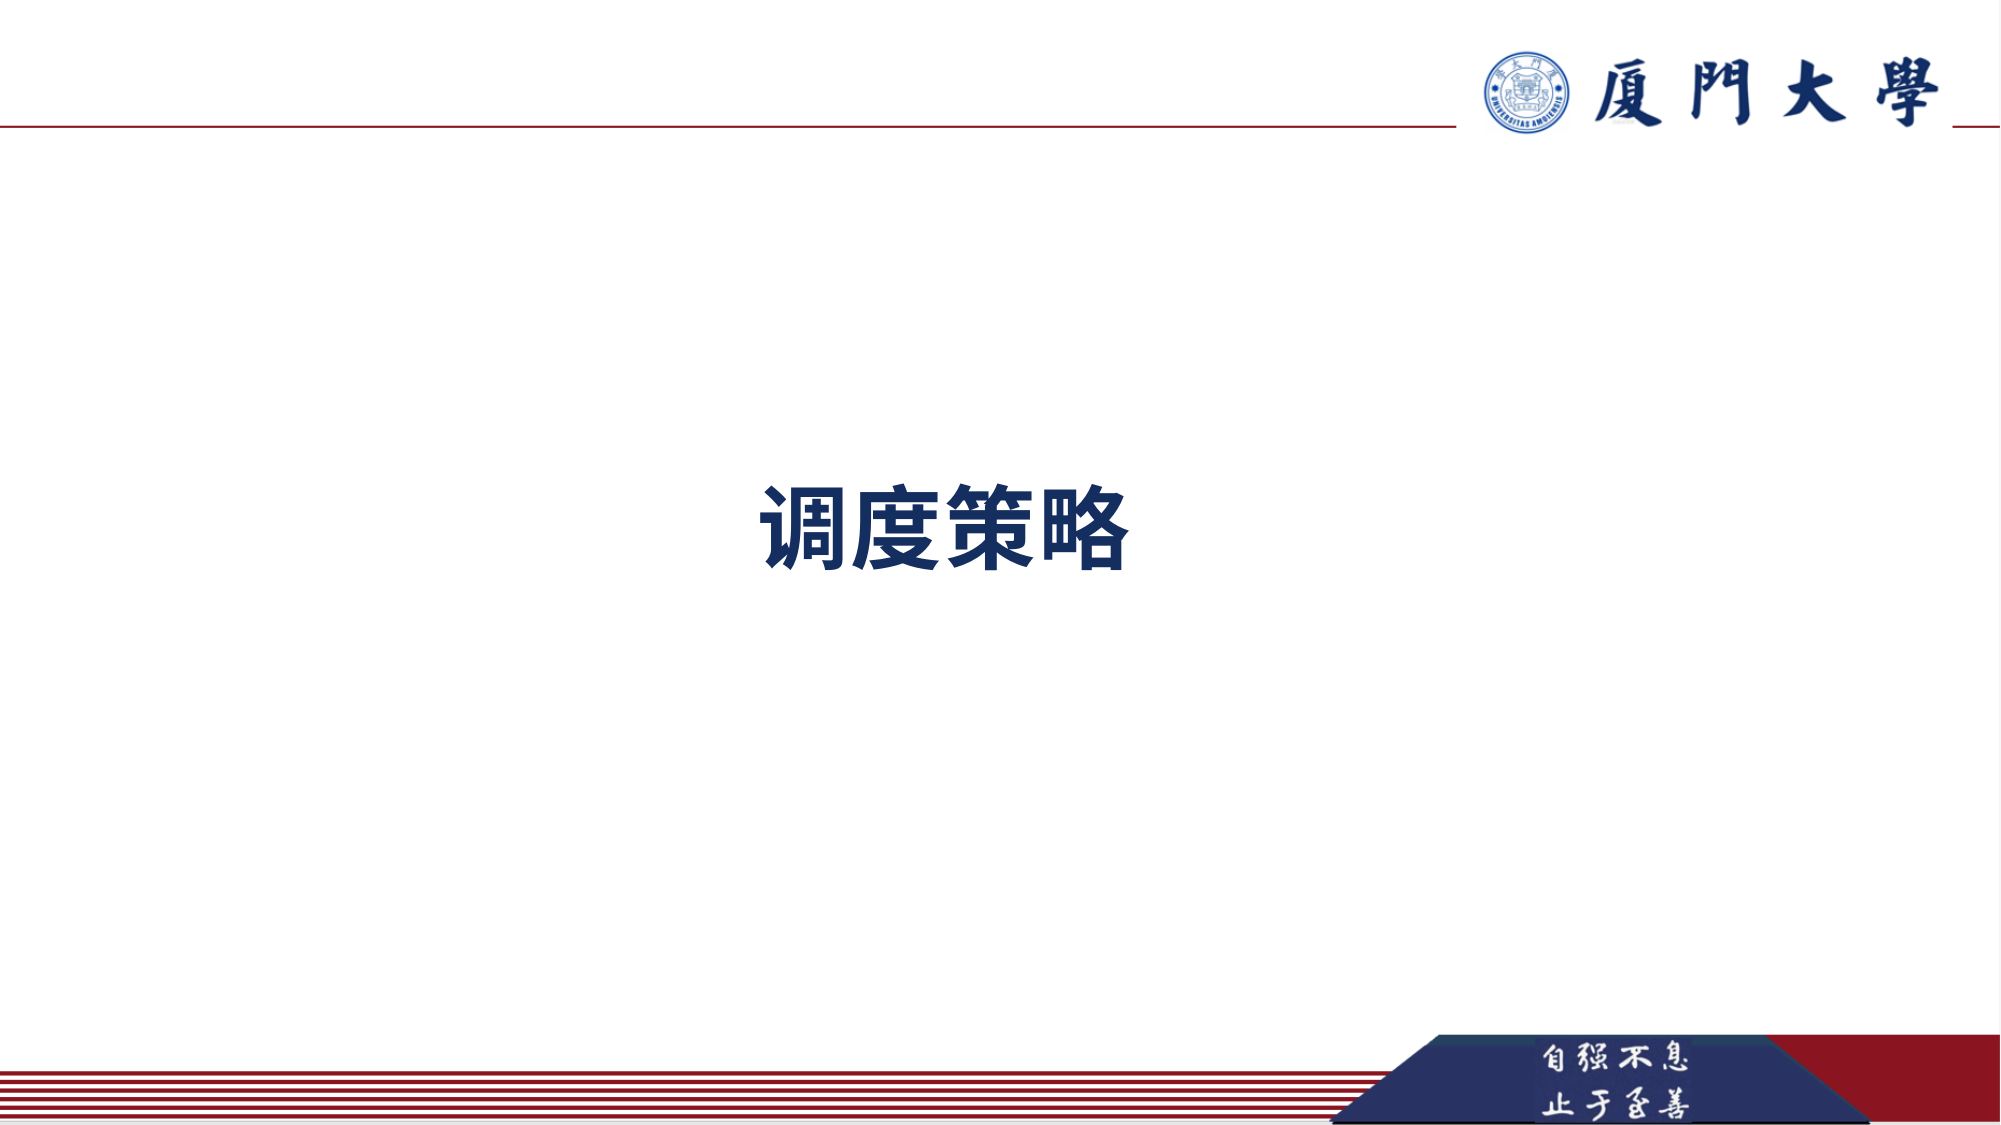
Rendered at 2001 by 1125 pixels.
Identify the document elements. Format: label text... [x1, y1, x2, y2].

picture [0, 0, 2001, 1125]
list 调度策略 [510, 463, 1392, 583]
